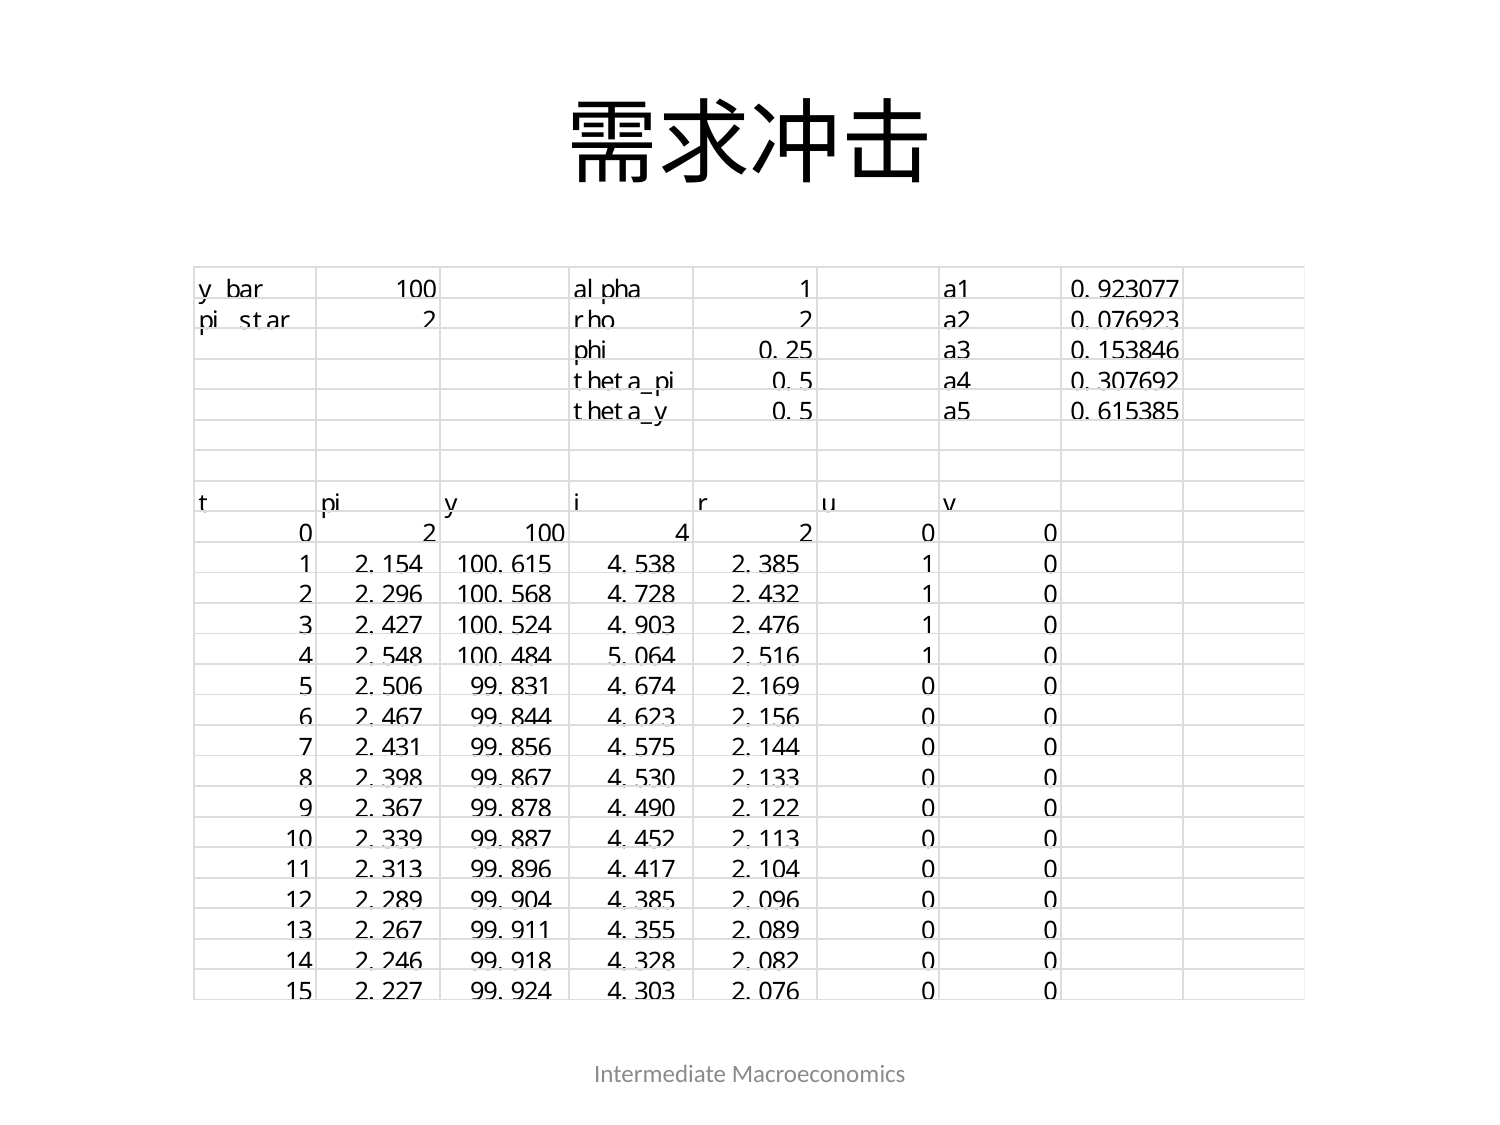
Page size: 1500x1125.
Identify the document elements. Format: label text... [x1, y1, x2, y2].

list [193, 266, 1307, 1001]
title 需求冲击 [75, 45, 1425, 233]
footer Intermediate Macroeconomics [512, 1042, 988, 1103]
